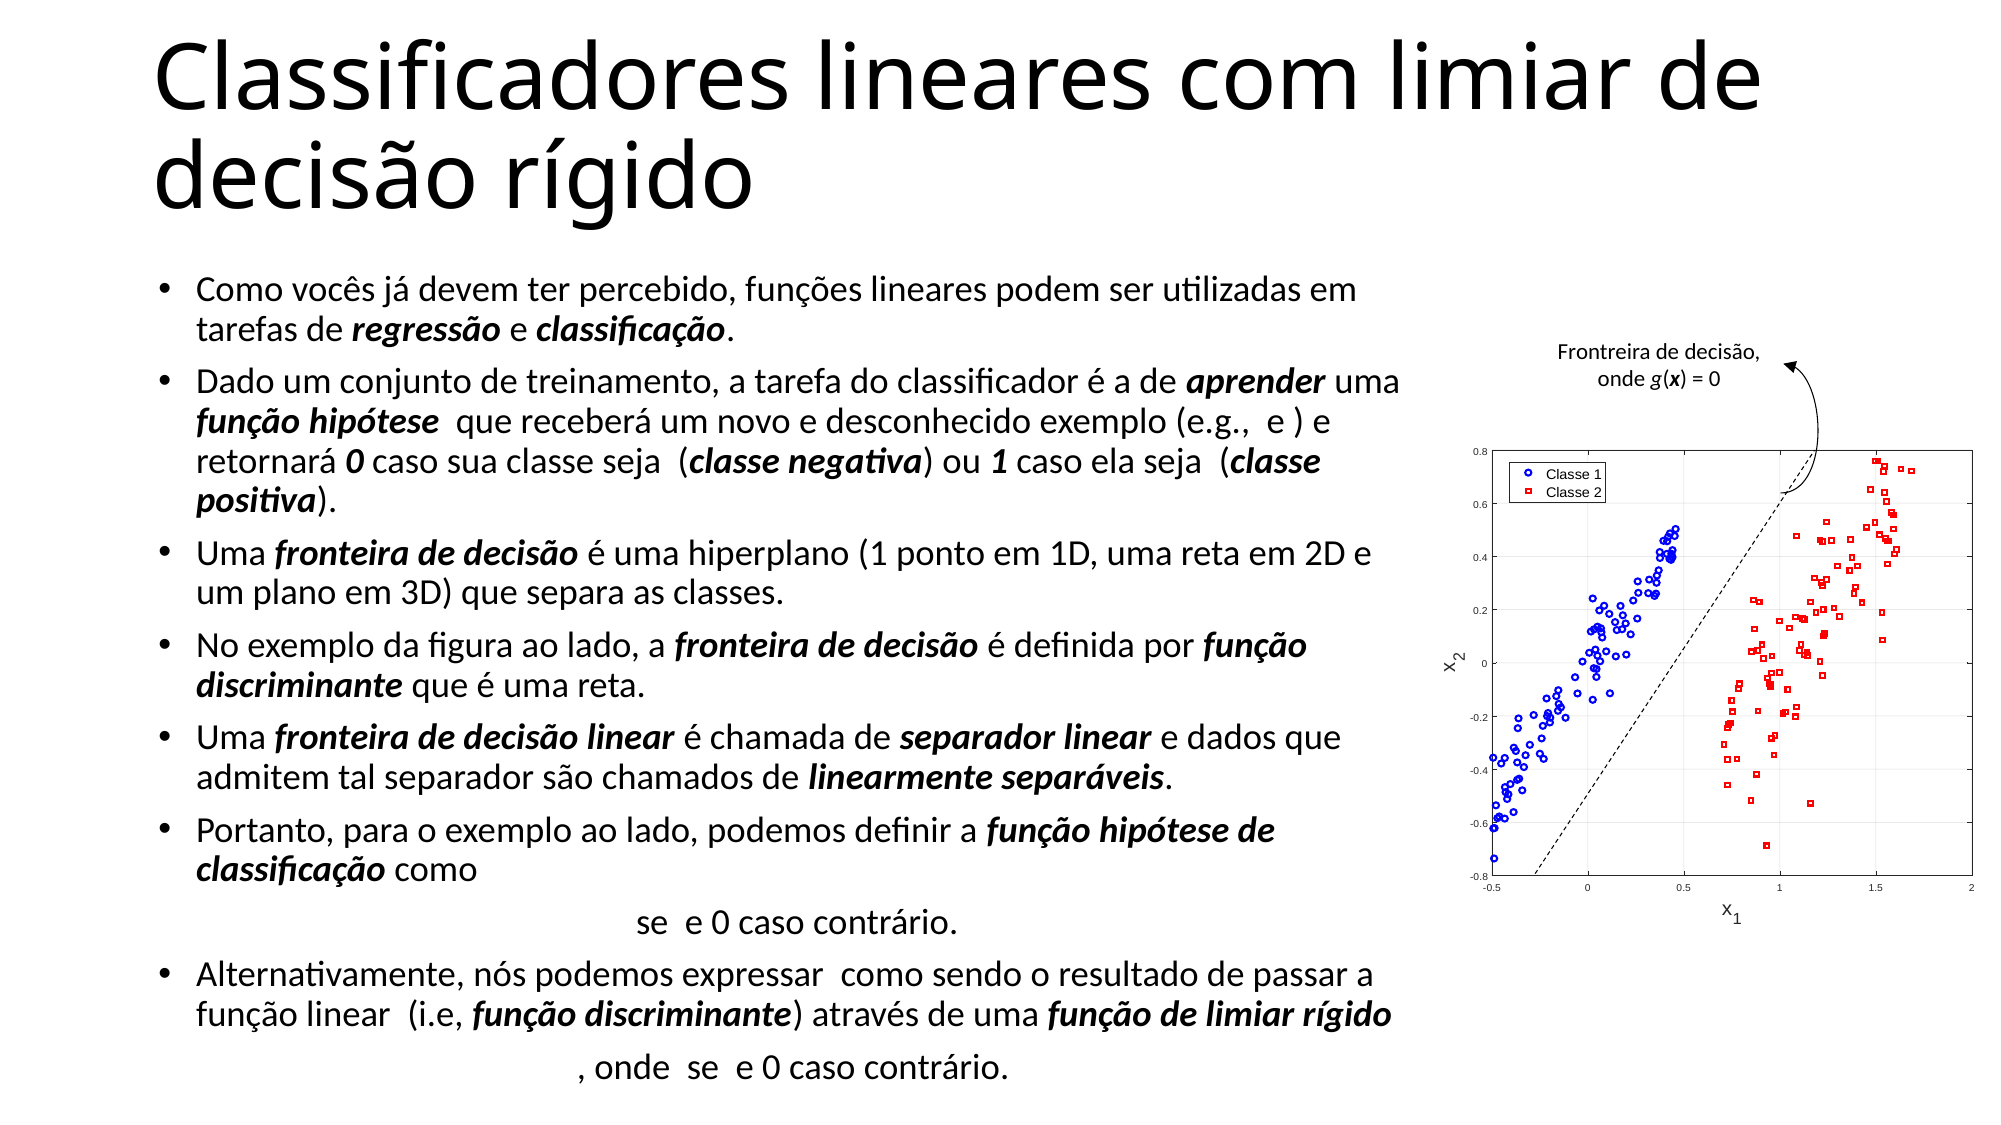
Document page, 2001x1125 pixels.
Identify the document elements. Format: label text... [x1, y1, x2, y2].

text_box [1437, 438, 1978, 926]
title Classificadores lineares com limiar de decisão rígido [137, 20, 1978, 238]
text_box Frontreira de decisão, onde g(x) = 0 [1535, 328, 1784, 399]
